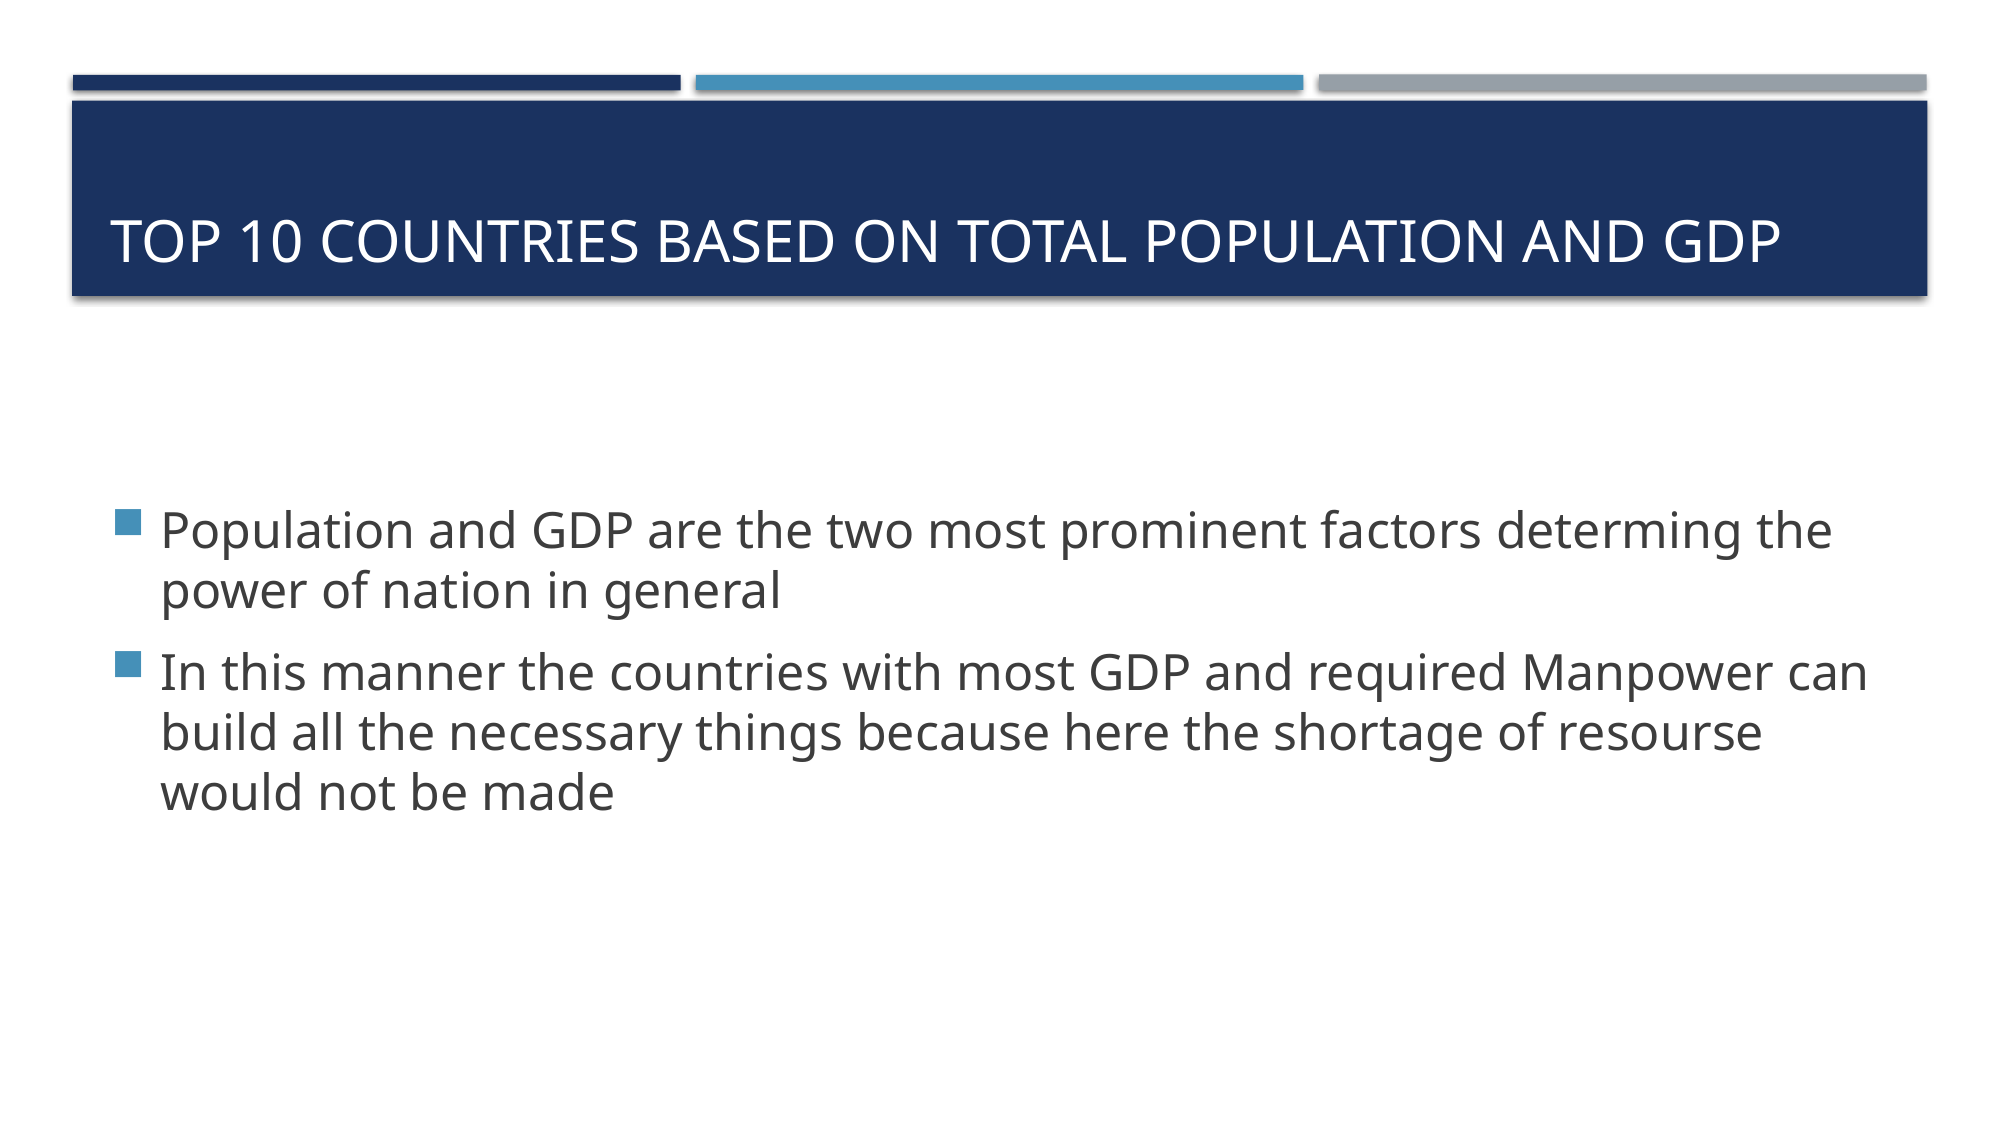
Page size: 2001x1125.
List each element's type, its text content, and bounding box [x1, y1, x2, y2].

list Population and GDP are the two most prominent factors determing the power of nation in general In this manner the countries with most GDP and required Manpower can build all the necessary things because here the shortage of resourse would not be made [95, 357, 1905, 962]
title Top 10 Countries based on Total population and GDP [95, 115, 1905, 282]
